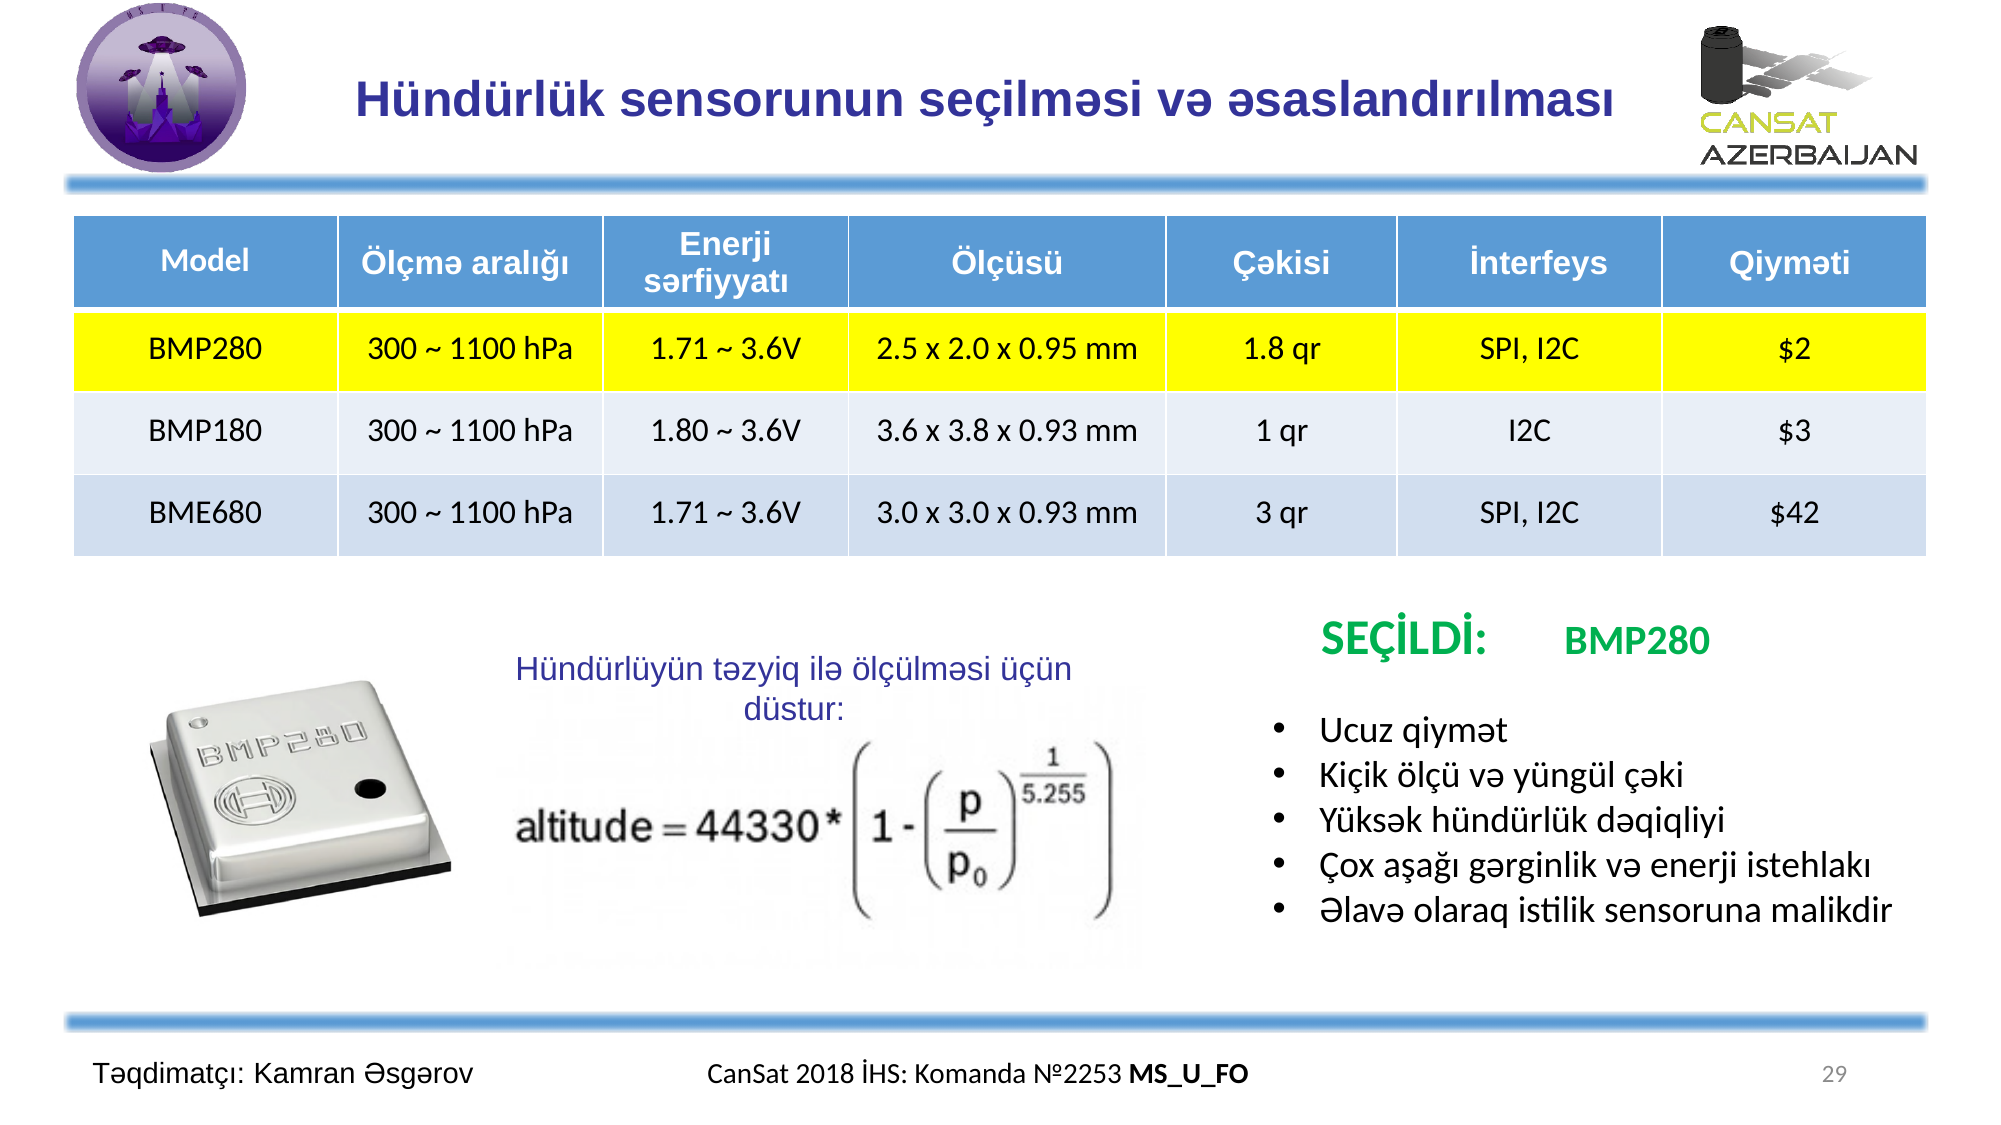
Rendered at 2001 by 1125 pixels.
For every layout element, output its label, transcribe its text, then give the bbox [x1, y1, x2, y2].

table_cell 3.0 x 3.0 x 0.93 mm [849, 475, 1165, 556]
table_cell BME680 [74, 475, 337, 556]
picture [72, 0, 250, 177]
table_cell $2 [1663, 313, 1926, 391]
table_cell 1 qr [1167, 393, 1396, 474]
table_cell SPI, I2C [1398, 313, 1661, 391]
text_box [72, 182, 1619, 186]
table_cell $3 [1663, 393, 1926, 474]
table_cell $42 [1663, 475, 1926, 556]
table_cell 1.71 ~ 3.6V [604, 475, 848, 556]
text_box CanSat 2018 İHS: Komanda №2253 MS_U_FO [692, 1047, 1308, 1098]
table_cell 300 ~ 1100 hPa [339, 475, 602, 556]
table_header Ölçmə aralığı [339, 216, 602, 307]
table_cell 1.8 qr [1167, 313, 1396, 391]
table_cell BMP180 [74, 393, 337, 474]
table_cell SPI, I2C [1398, 475, 1661, 556]
table_header Enerji sərfiyyatı [604, 216, 848, 307]
table_cell 1.71 ~ 3.6V [604, 313, 848, 391]
table_cell I2C [1398, 393, 1661, 474]
table_cell 300 ~ 1100 hPa [339, 393, 602, 474]
table_header Ölçüsü [849, 216, 1165, 307]
table_cell 3 qr [1167, 475, 1396, 556]
picture [103, 602, 1146, 995]
table_header Qiyməti [1663, 217, 1926, 307]
table_header İnterfeys [1398, 216, 1661, 307]
table_cell 1.80 ~ 3.6V [604, 393, 848, 474]
text_box Hündürlüyün təzyiq ilə ölçülməsi üçün düstur: [497, 633, 1138, 686]
text_box [72, 1020, 1921, 1024]
text_box Hündürlük sensorunun seçilməsi və əsaslandırılması [299, 42, 1619, 150]
table_cell 2.5 x 2.0 x 0.95 mm [849, 313, 1165, 391]
table_cell 3.6 x 3.8 x 0.93 mm [849, 393, 1165, 474]
table_cell BMP280 [74, 313, 337, 391]
table_cell 300 ~ 1100 hPa [339, 313, 602, 391]
table_header Çəkisi [1167, 216, 1396, 307]
text_box Təqdimatçı: Kamran Əsgərov [77, 1047, 520, 1098]
slide_number 29 [1412, 1042, 1863, 1103]
text_box SEÇİLDİ: BMP280 [1307, 597, 1927, 673]
picture [1619, 0, 2000, 217]
table_header Model [74, 216, 337, 307]
text_box Ucuz qiymət Kiçik ölçü və yüngül çəki Yüksək hündürlük dəqiqliyi Çox aşağı gərginlik və enerji istehlakı Əlavə olaraq istilik sensoruna malikdir [1257, 697, 1928, 937]
